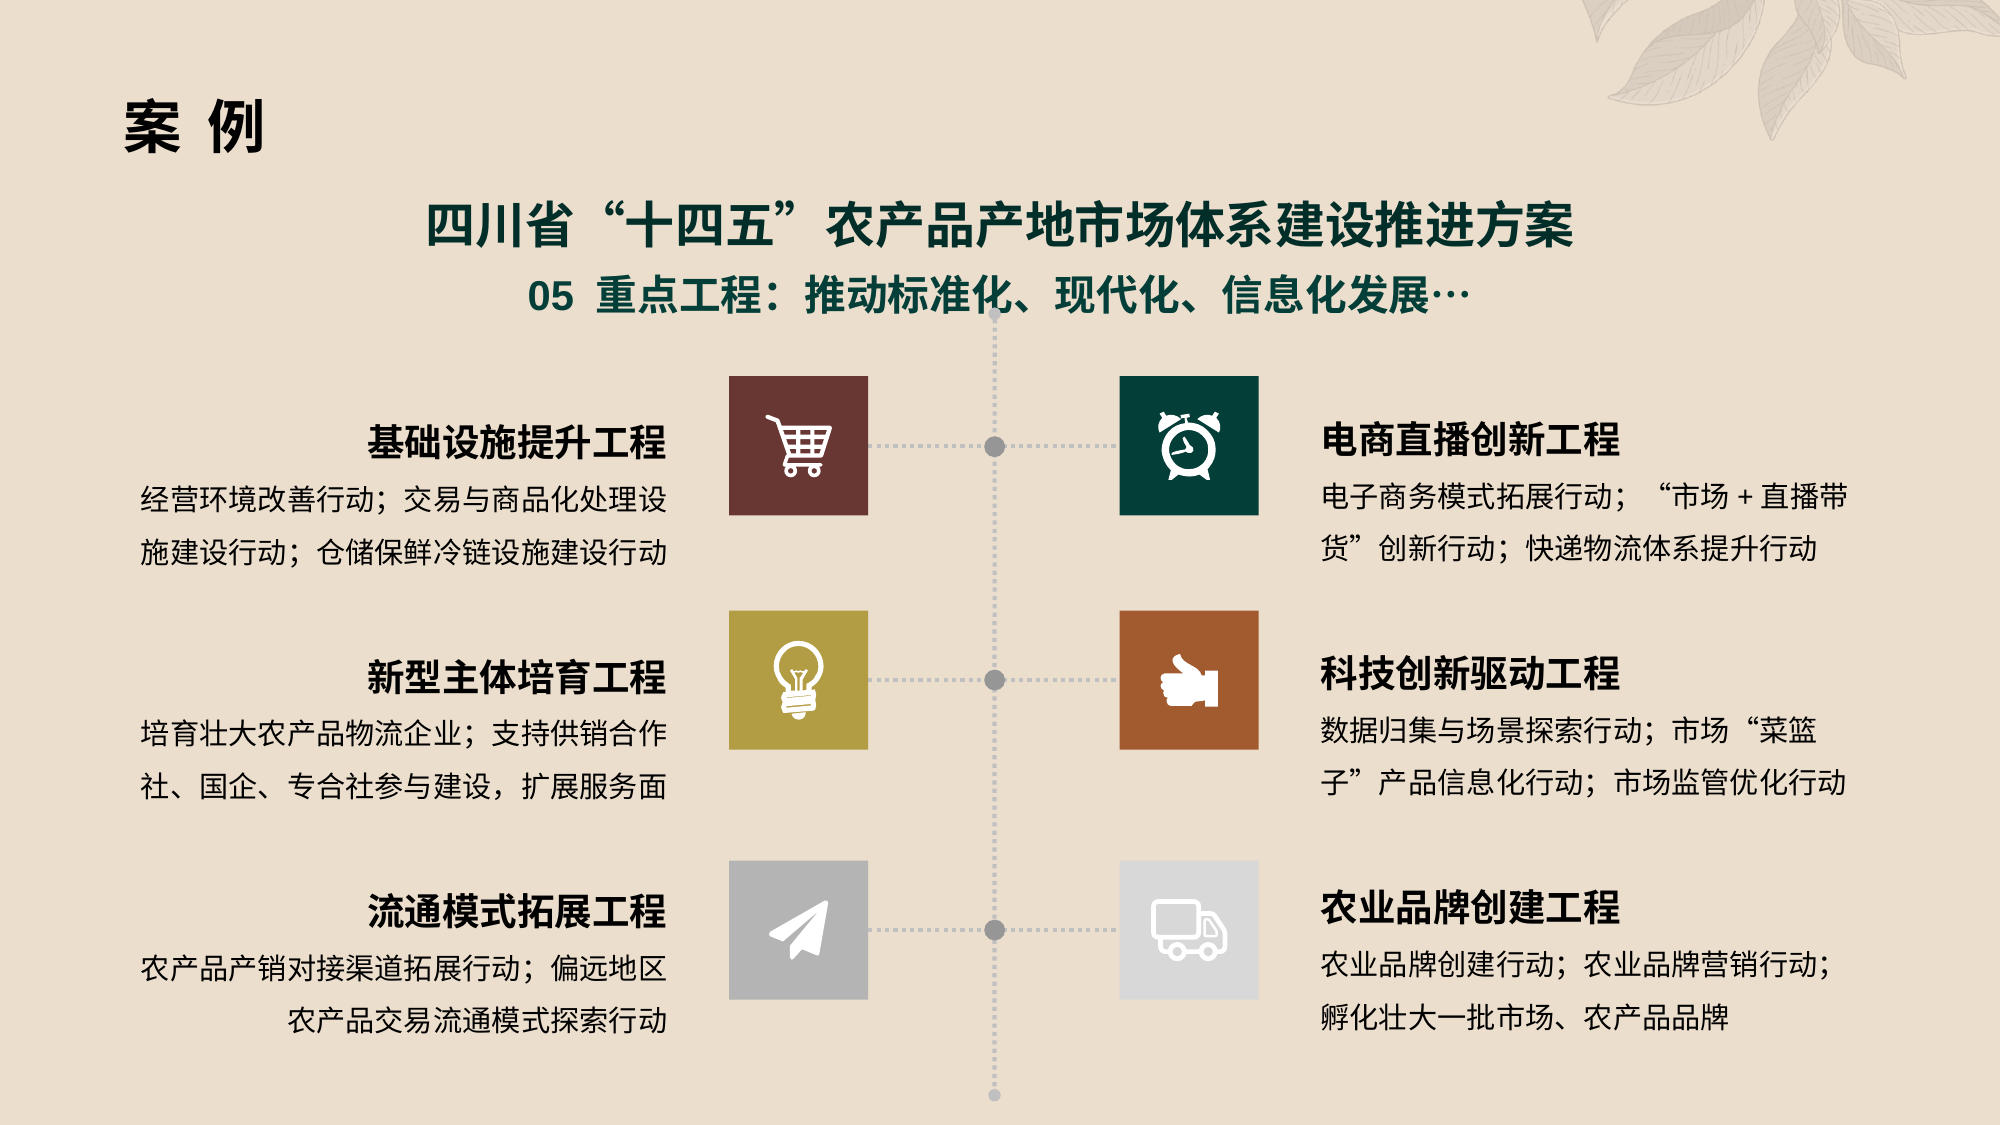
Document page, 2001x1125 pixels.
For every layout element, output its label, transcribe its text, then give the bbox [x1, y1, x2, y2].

picture [1567, 0, 2000, 141]
title 案 例 [108, 0, 1890, 169]
text_box 四川省“十四五”农产品产地市场体系建设推进方案 [400, 185, 1599, 261]
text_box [116, 313, 1884, 1096]
text_box 05 重点工程：推动标准化、现代化、信息化发展… [500, 261, 1499, 313]
